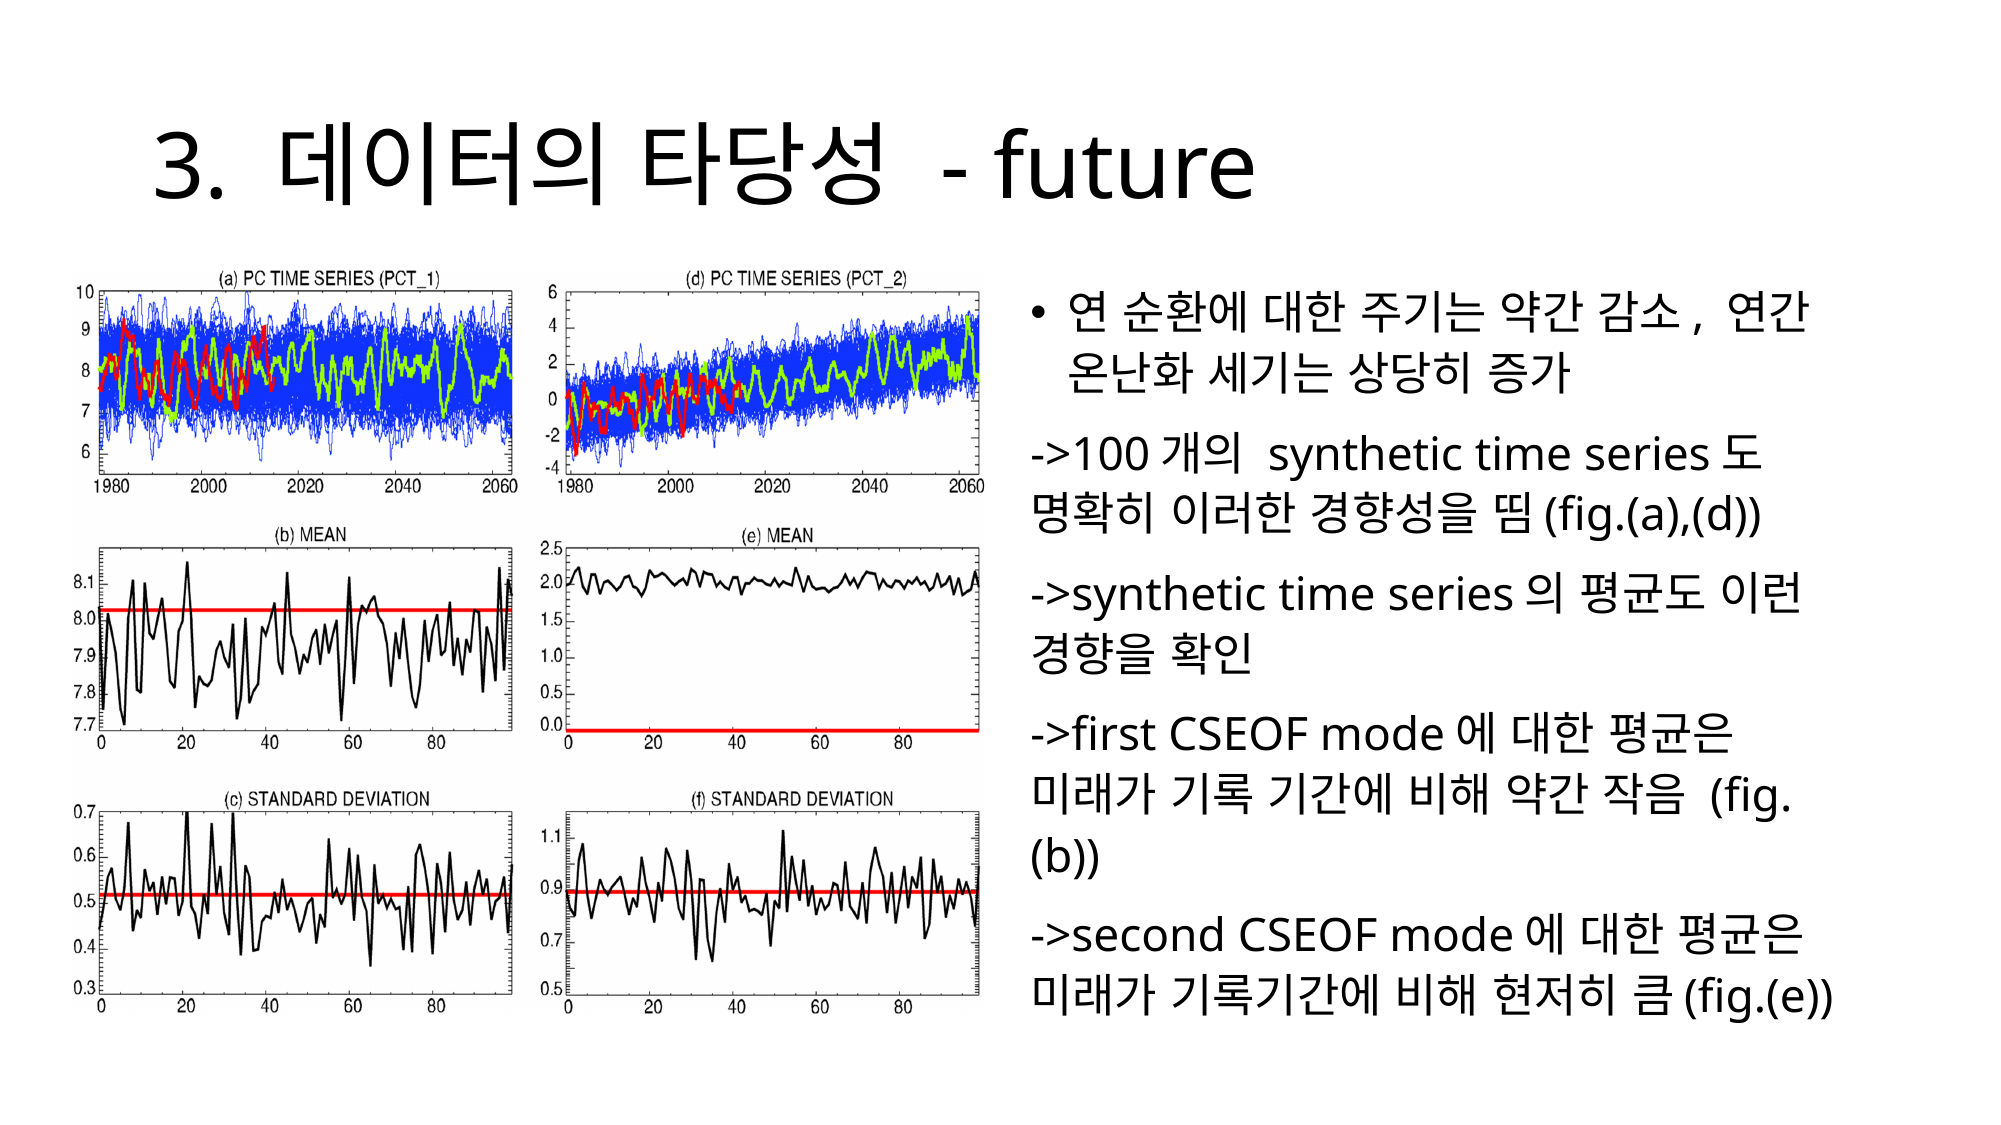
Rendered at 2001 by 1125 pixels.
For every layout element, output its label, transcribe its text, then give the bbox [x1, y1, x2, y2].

list 연 순환에 대한 주기는 약간 감소, 연간 온난화 세기는 상당히 증가 ->100개의 synthetic time series도 명확히 이러한 경향성을 띰(fig.(a),(d)) ->synthetic time series의 평균도 이런 경향을 확인 ->first CSEOF mode에 대한 평균은 미래가 기록 기간에 비해 약간 작음 (fig.(b)) ->second CSEOF mode에 대한 평균은 미래가 기록기간에 비해 현저히 큼(fig.(e)) [1015, 270, 1863, 1033]
picture [73, 270, 985, 1014]
title 3. 데이터의 타당성 - future [137, 59, 1863, 278]
